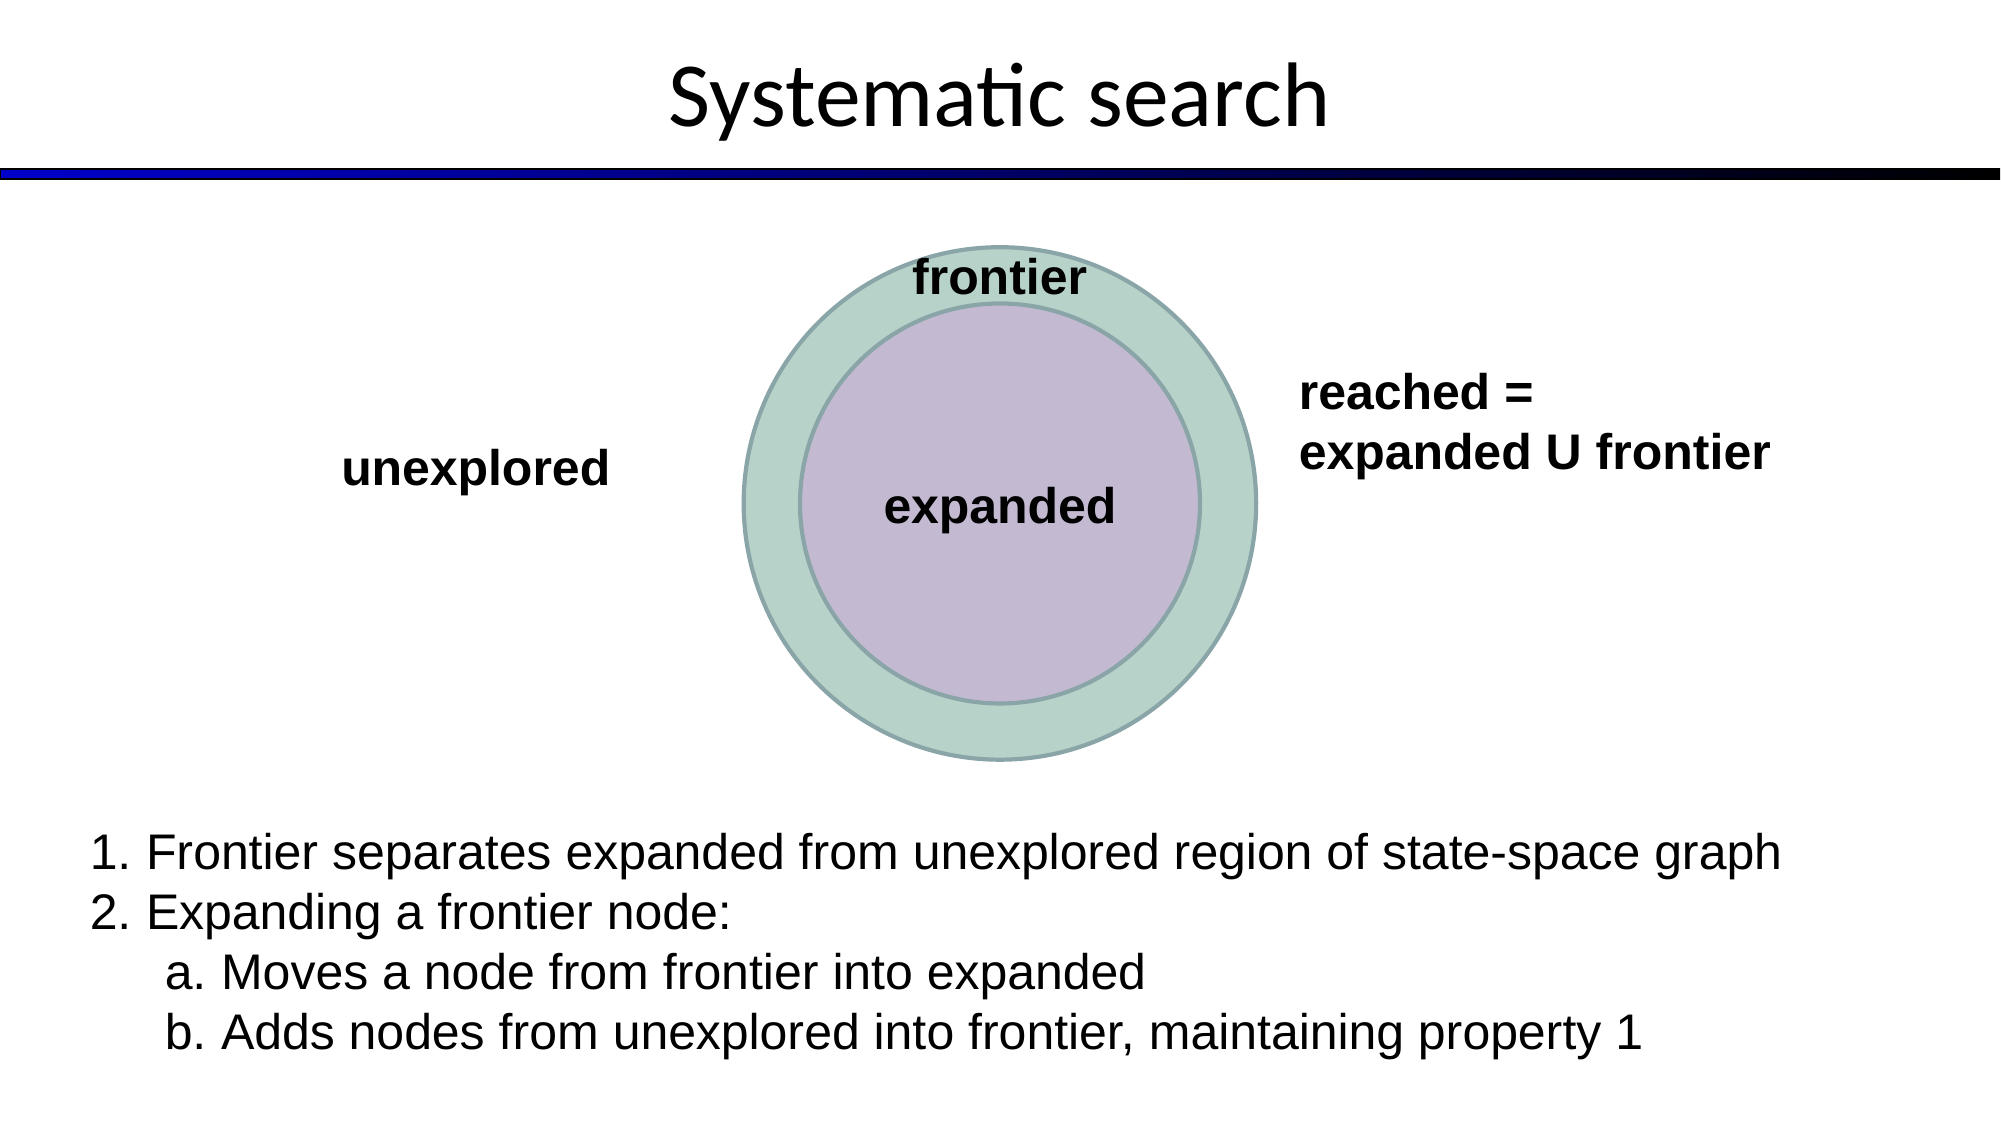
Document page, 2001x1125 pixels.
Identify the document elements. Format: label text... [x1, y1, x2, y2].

text_box unexplored [326, 427, 626, 503]
text_box Frontier separates expanded from unexplored region of state-space graph Expanding a frontier node: Moves a node from frontier into expanded Adds nodes from unexplored into frontier, maintaining property 1 [75, 812, 1925, 1068]
text_box [741, 266, 1259, 762]
text_box reached = expanded U frontier [1284, 351, 1801, 487]
text_box expanded [797, 313, 1203, 706]
title Systematic search [0, 0, 2000, 184]
text_box frontier [897, 237, 1103, 313]
